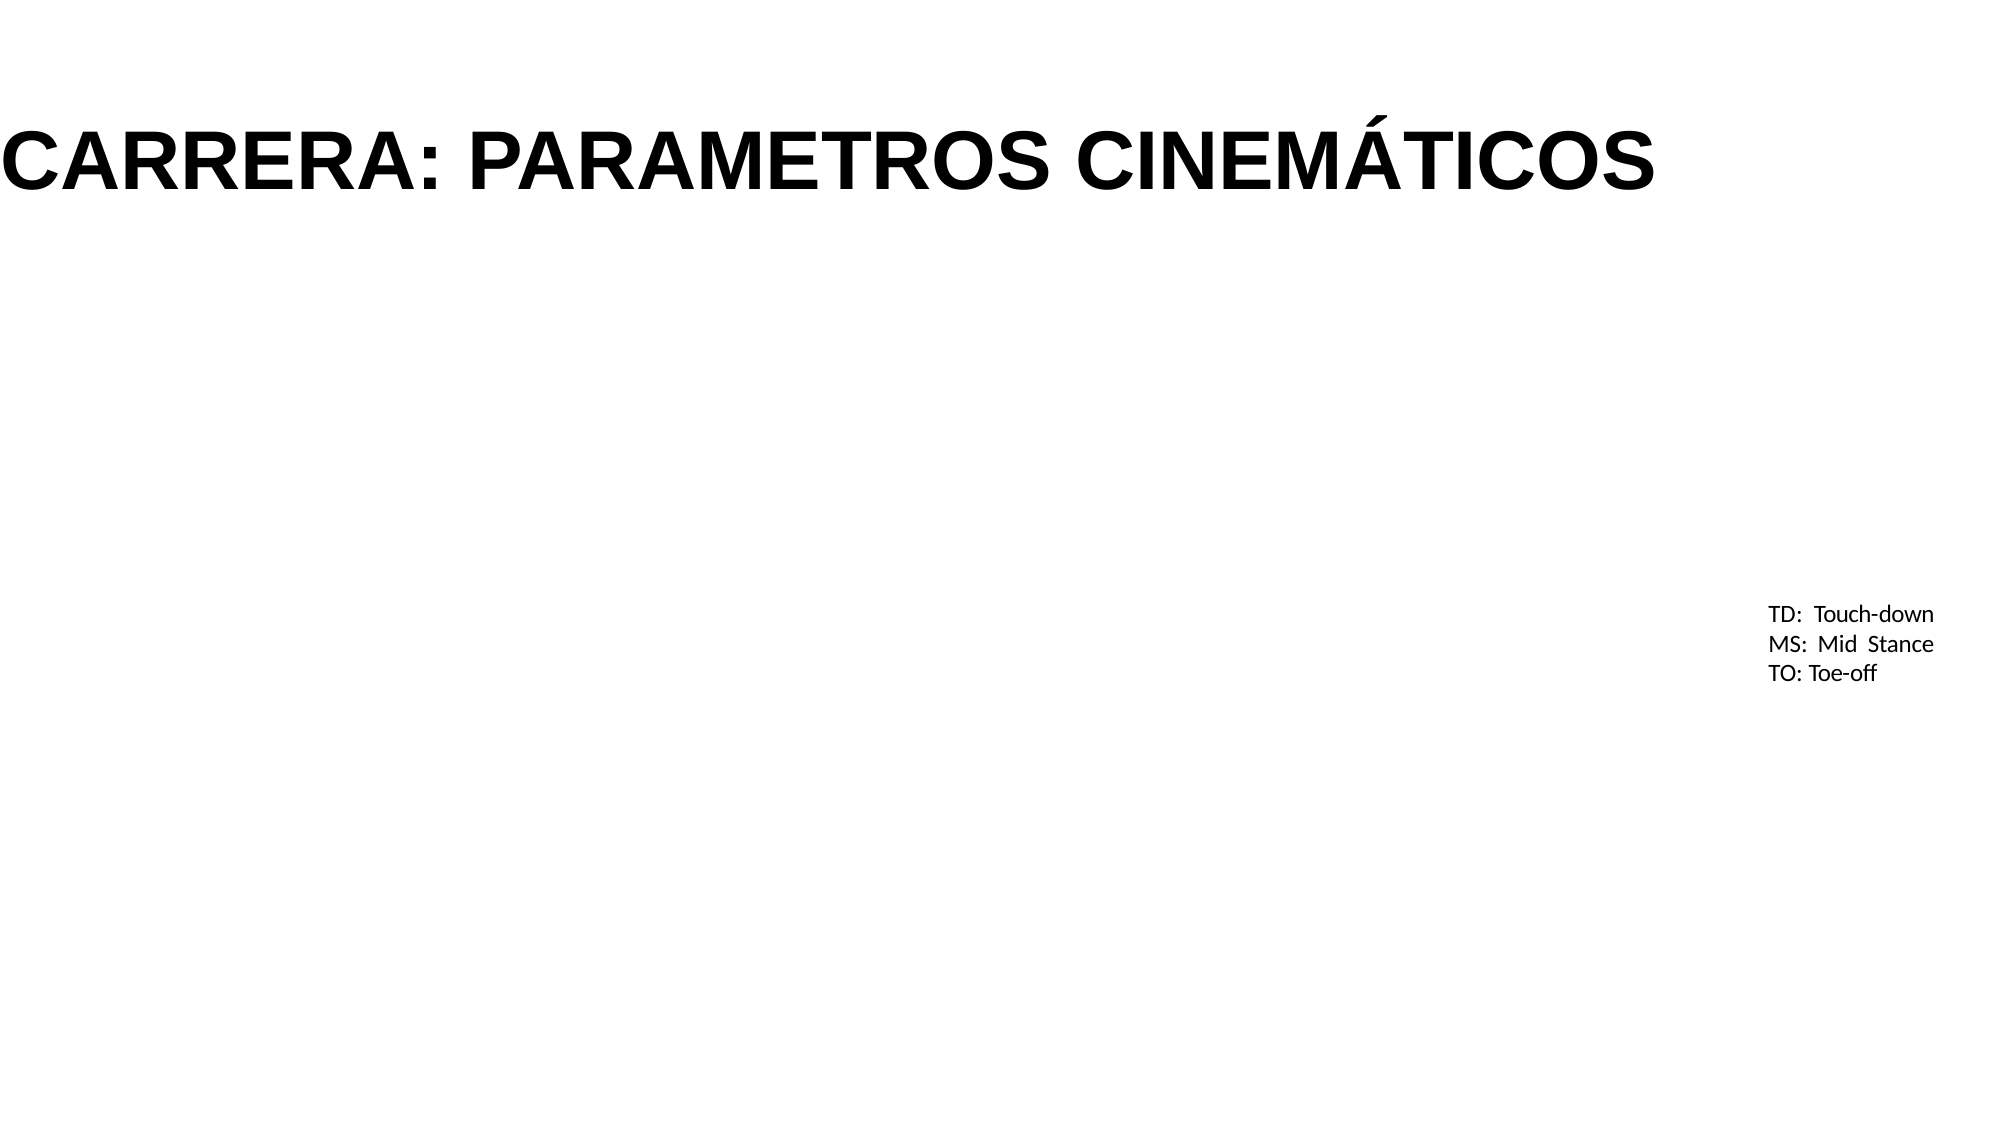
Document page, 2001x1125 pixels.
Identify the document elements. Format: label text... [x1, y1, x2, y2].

text_box TD: Touch-down MS: Mid Stance TO: Toe-off [1766, 594, 1936, 687]
title CARRERA: PARAMETROS CINEMÁTICOS [0, 86, 2000, 239]
